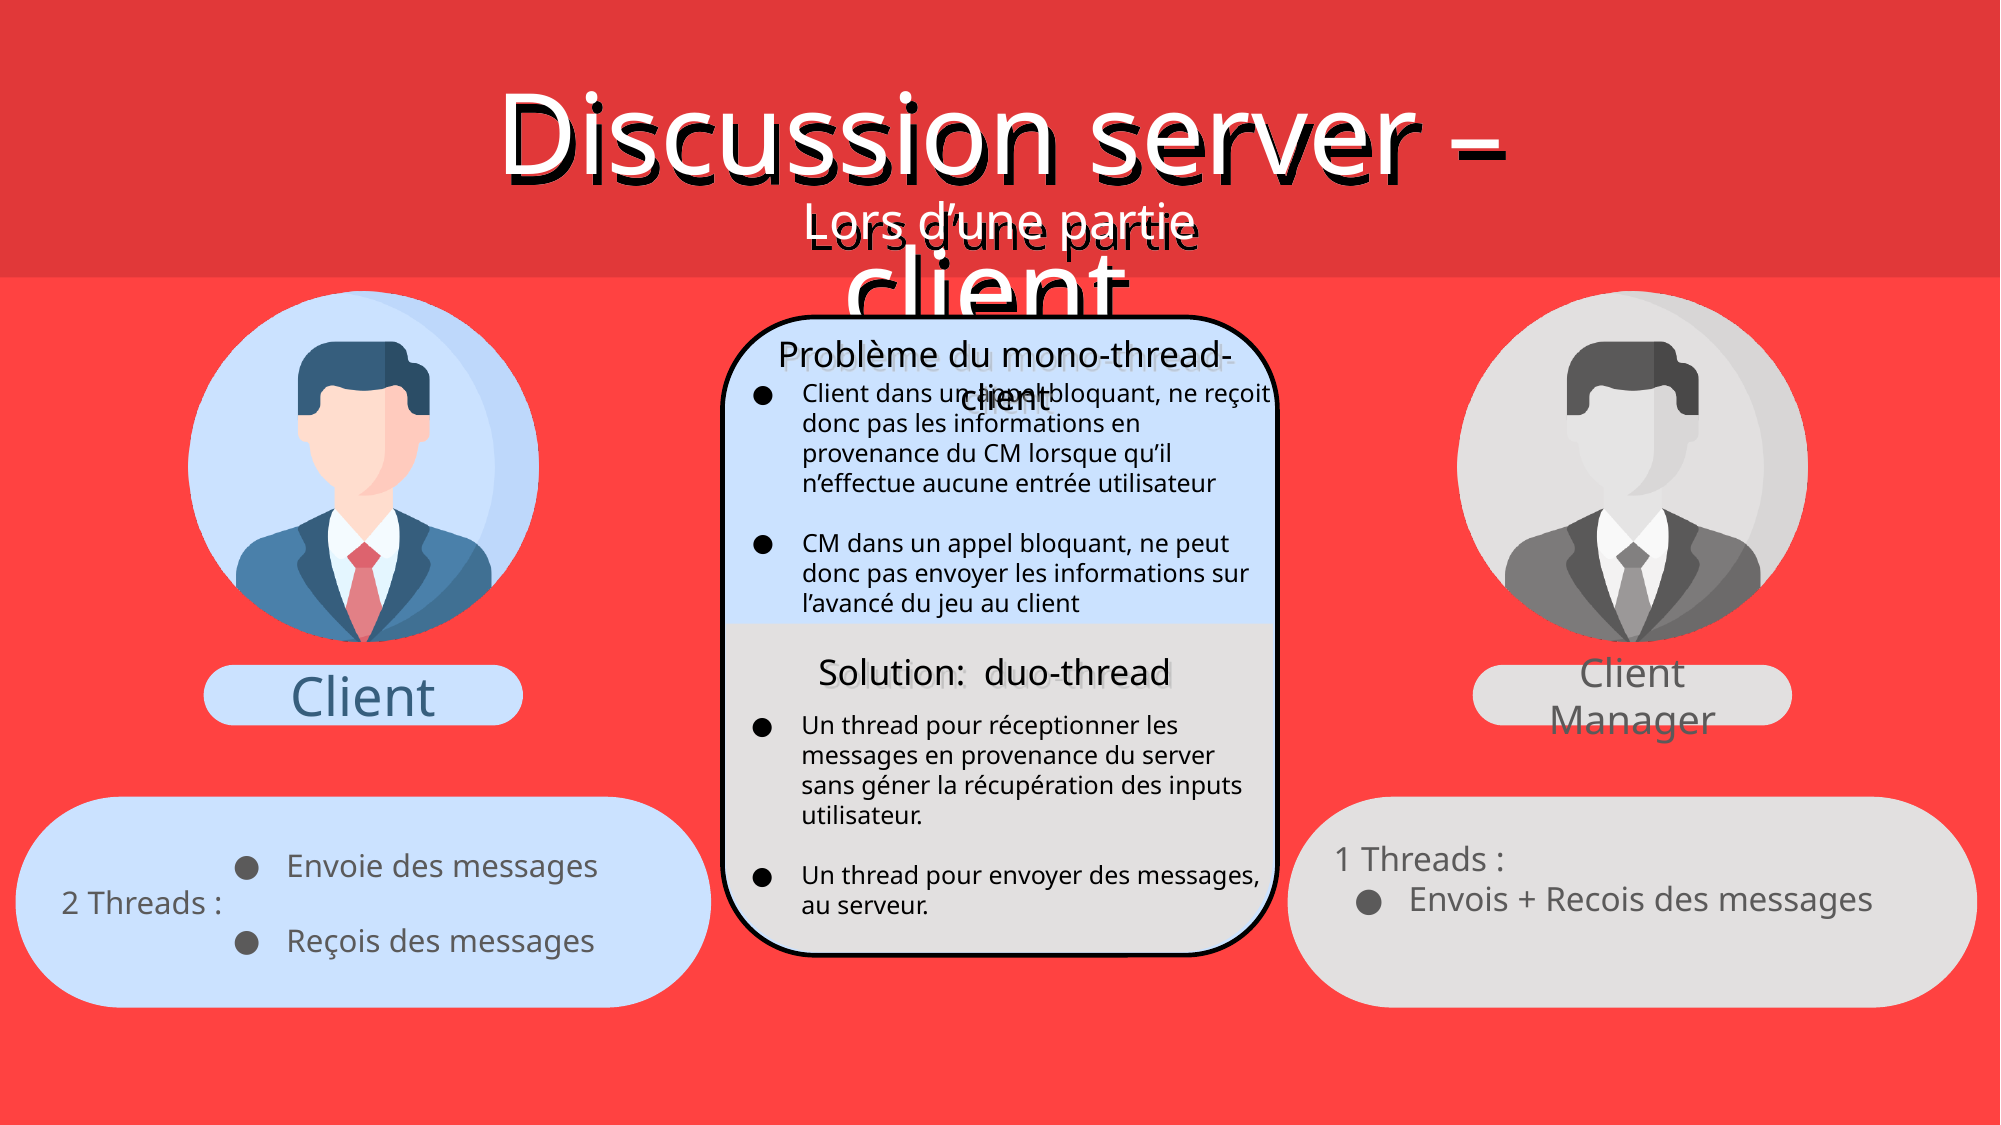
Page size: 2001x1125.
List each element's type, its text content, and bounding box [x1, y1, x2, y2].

text_box [0, 0, 2000, 278]
text_box Discussion server – client [357, 265, 1643, 403]
text_box Envoie des messages 2 Threads : Reçois des messages [15, 796, 711, 1008]
text_box Lors d’une partie [357, 174, 1643, 265]
text_box [725, 623, 1273, 694]
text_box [188, 291, 539, 726]
text_box [765, 935, 1234, 953]
text_box Solution: duo-thread [768, 635, 1231, 694]
text_box Client dans un appel bloquant, ne reçoit donc pas les informations en provenance du CM lorsque qu’il n’effectue aucune entrée utilisateur CM dans un appel bloquant, ne peut donc pas envoyer les informations sur l’avancé du jeu au client [712, 362, 1282, 632]
text_box [757, 935, 1243, 956]
text_box Problème du mono-thread-client [731, 316, 1279, 432]
text_box Un thread pour réceptionner les messages en provenance du server sans géner la récupération des inputs utilisateur. Un thread pour envoyer des messages, au serveur. [711, 694, 1282, 935]
text_box Discussion server – client [357, 27, 1643, 174]
text_box [1273, 632, 1278, 694]
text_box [1287, 291, 1978, 1008]
